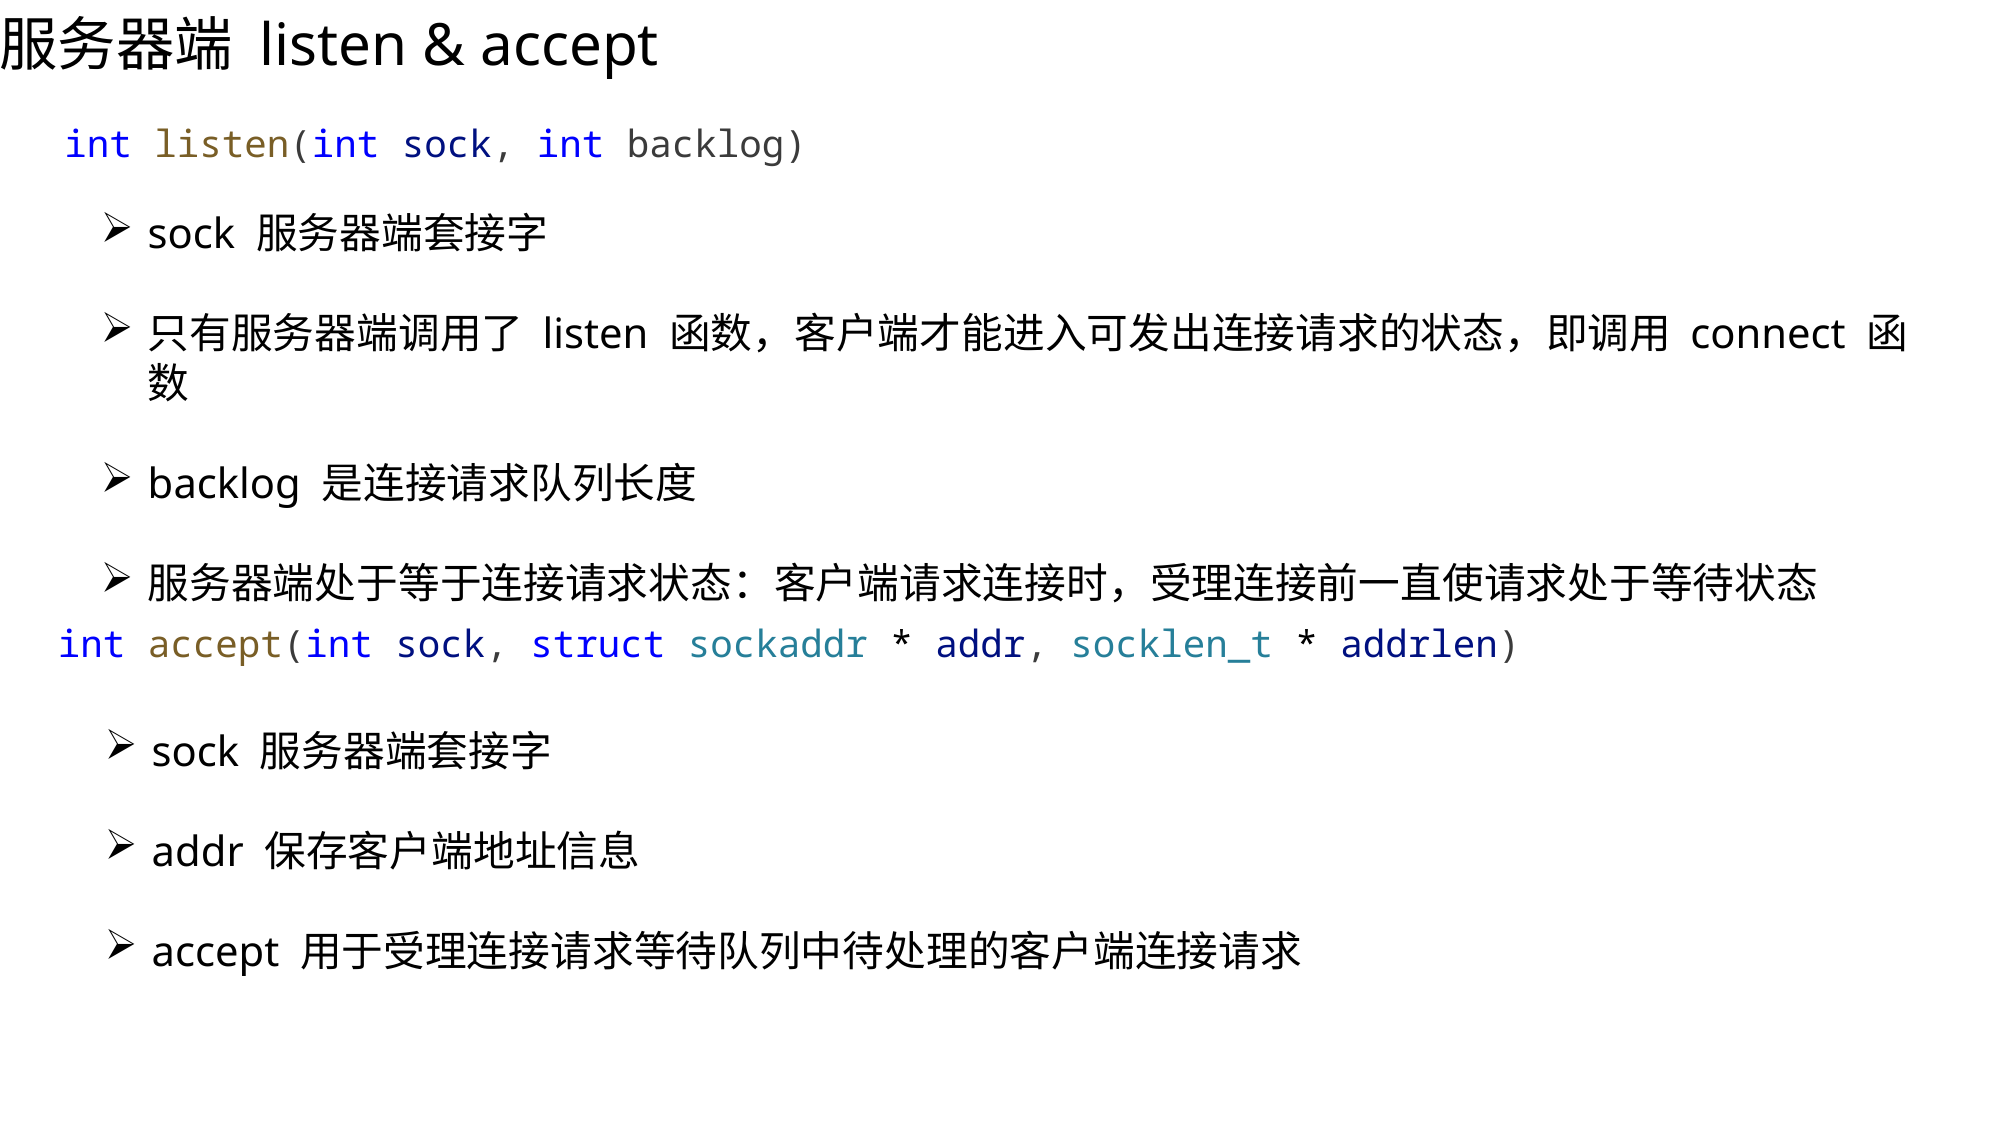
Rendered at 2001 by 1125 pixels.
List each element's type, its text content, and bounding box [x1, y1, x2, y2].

text_box int listen(int sock, int backlog) [49, 112, 822, 173]
text_box sock 服务器端套接字 addr 保存客户端地址信息 accept 用于受理连接请求等待队列中待处理的客户端连接请求 [89, 717, 1317, 982]
text_box 服务器端 listen & accept [0, 0, 674, 85]
text_box int accept(int sock, struct sockaddr * addr, socklen_t * addrlen) [43, 612, 1636, 673]
text_box sock 服务器端套接字 只有服务器端调用了 listen 函数，客户端才能进入可发出连接请求的状态，即调用 connect 函数 backlog 是连接请求队列长度 服务器端处于等于连接请求状态：客户端请求连接时，受理连接前一直使请求处于等待状态 [86, 199, 1930, 615]
